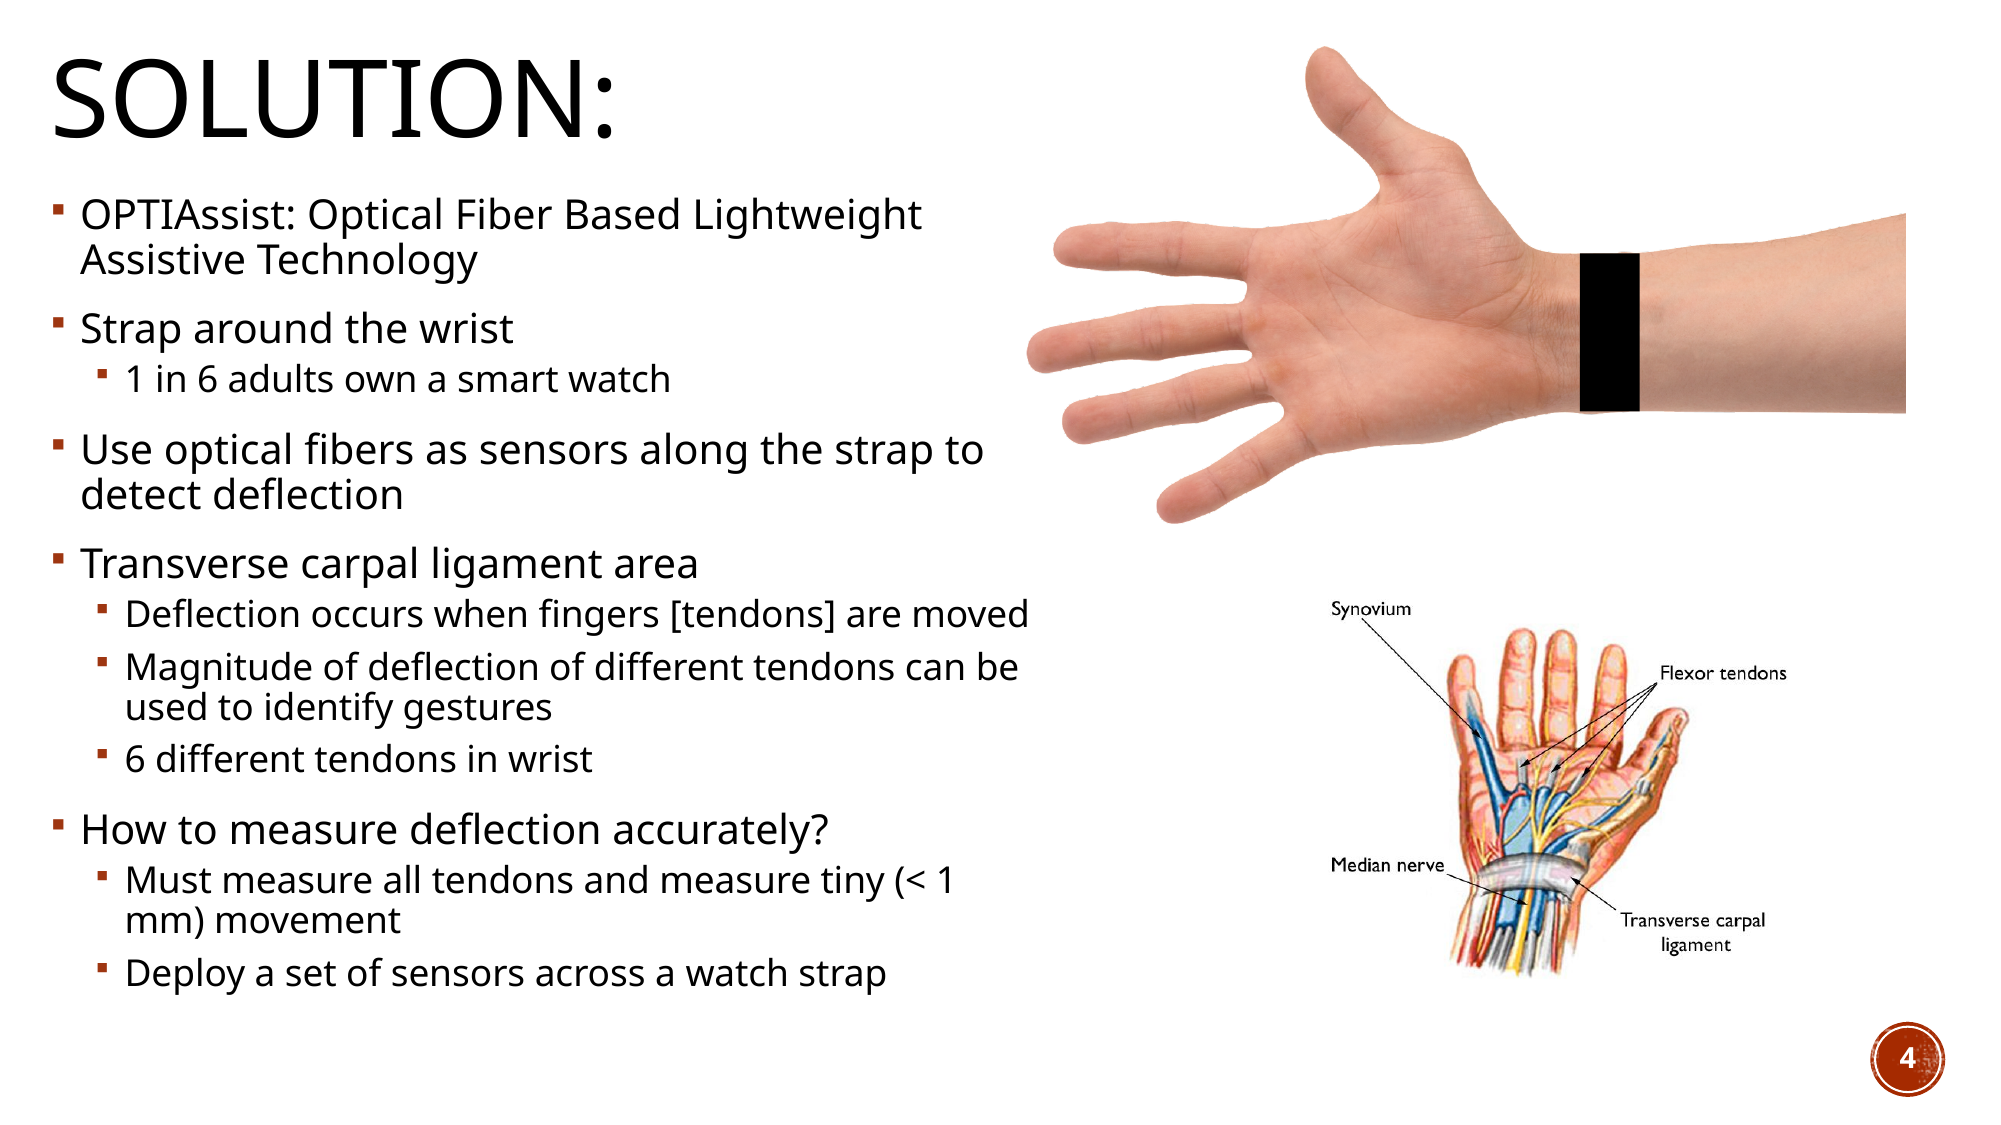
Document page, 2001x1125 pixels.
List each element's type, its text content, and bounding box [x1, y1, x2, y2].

title Solution: [35, 36, 1965, 169]
text_box [35, 523, 988, 1013]
picture [1309, 562, 1807, 1041]
slide_number 4 [1855, 1028, 1961, 1089]
list OPTIAssist: Optical Fiber Based Lightweight Assistive Technology Strap around the wrist 1 in 6 adults own a smart watch Use optical fibers as sensors along the strap to detect deflection Transverse carpal ligament area Deflection occurs when fingers [tendons] are moved Magnitude of deflection of different tendons can be used to identify gestures 6 different tendons in wrist How to measure deflection accurately? Must measure all tendons and measure tiny (< 1 mm) movement Deploy a set of sensors across a watch strap [35, 186, 1048, 1013]
picture [1026, 46, 1906, 524]
